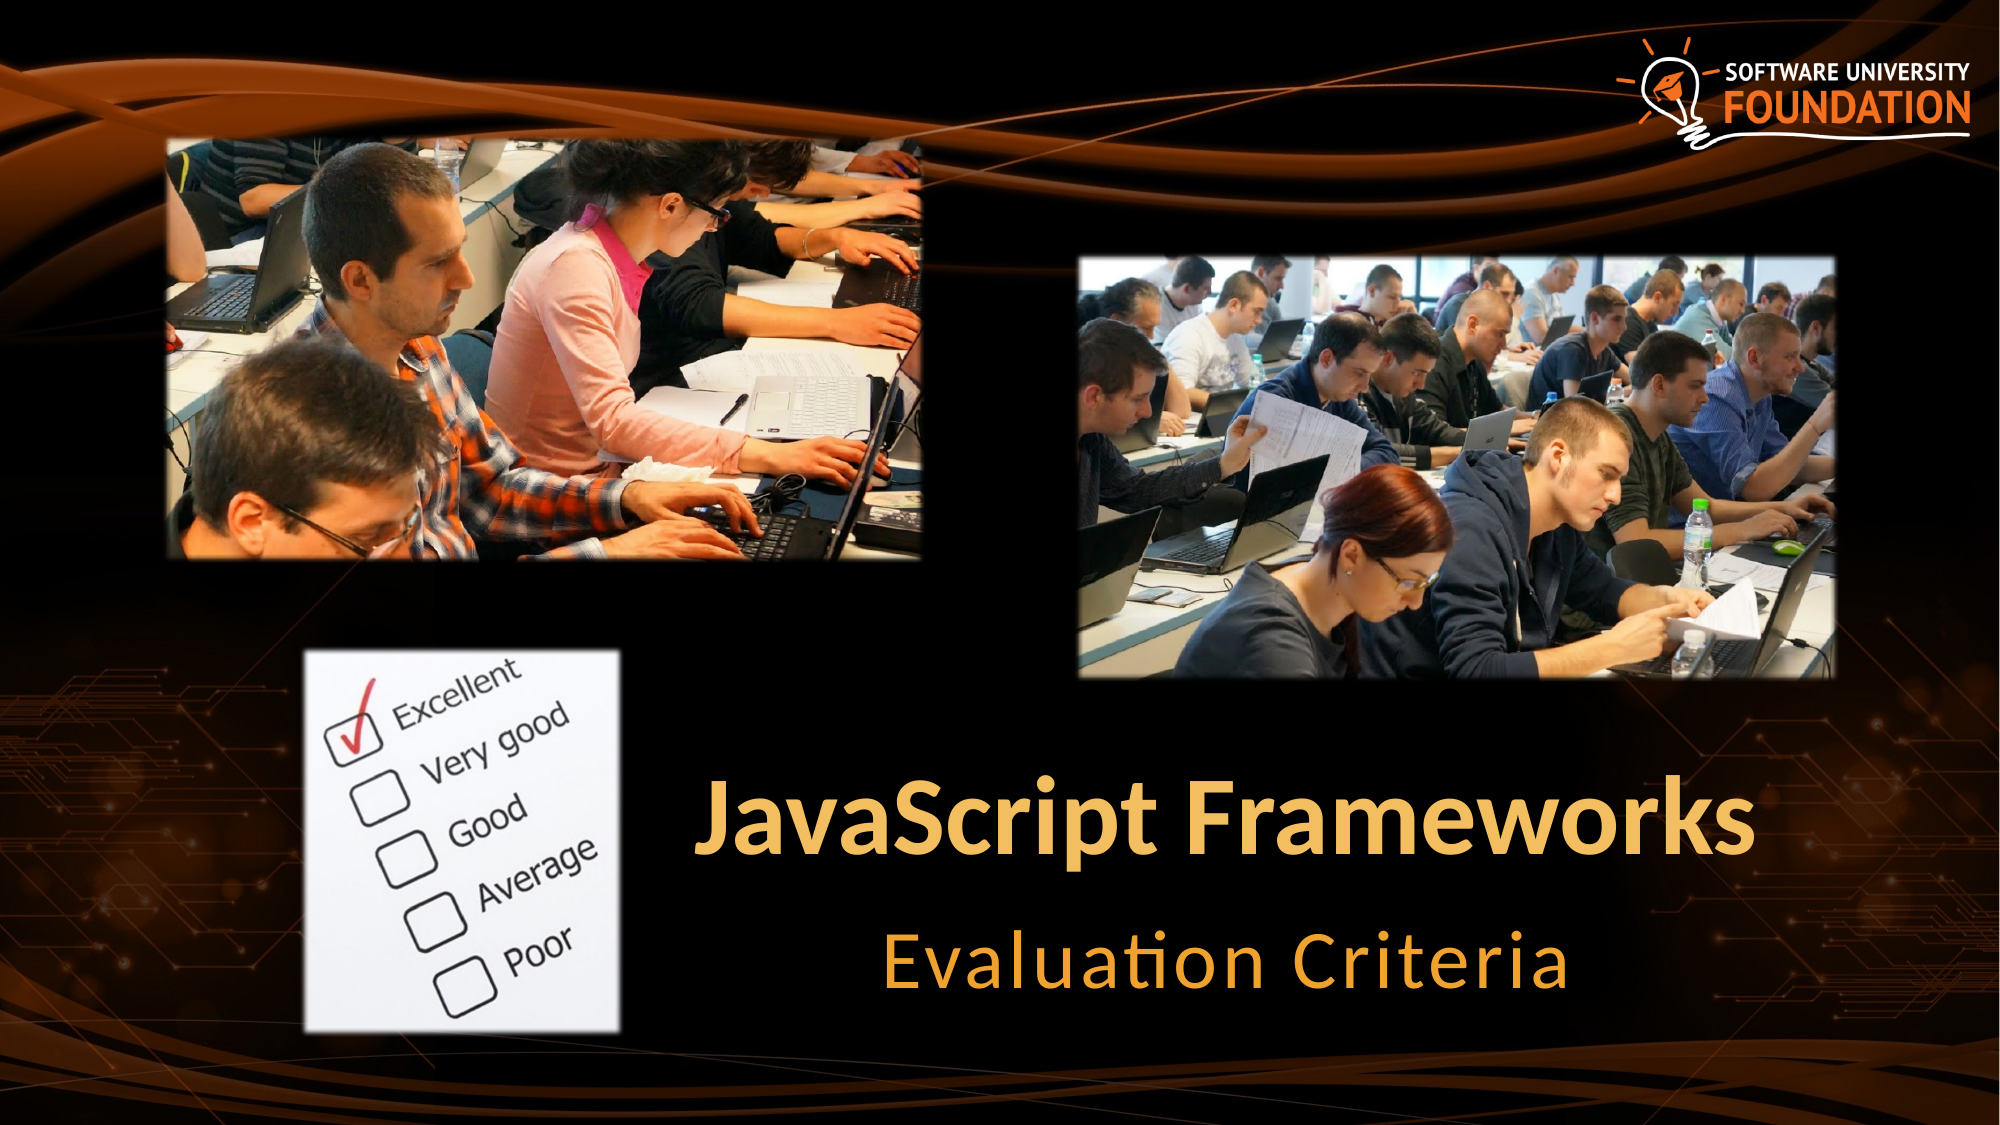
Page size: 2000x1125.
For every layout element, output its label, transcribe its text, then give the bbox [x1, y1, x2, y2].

list Evaluation Criteria [637, 894, 1817, 1007]
picture [0, 0, 2000, 1125]
title JavaScript Frameworks [637, 750, 1817, 885]
